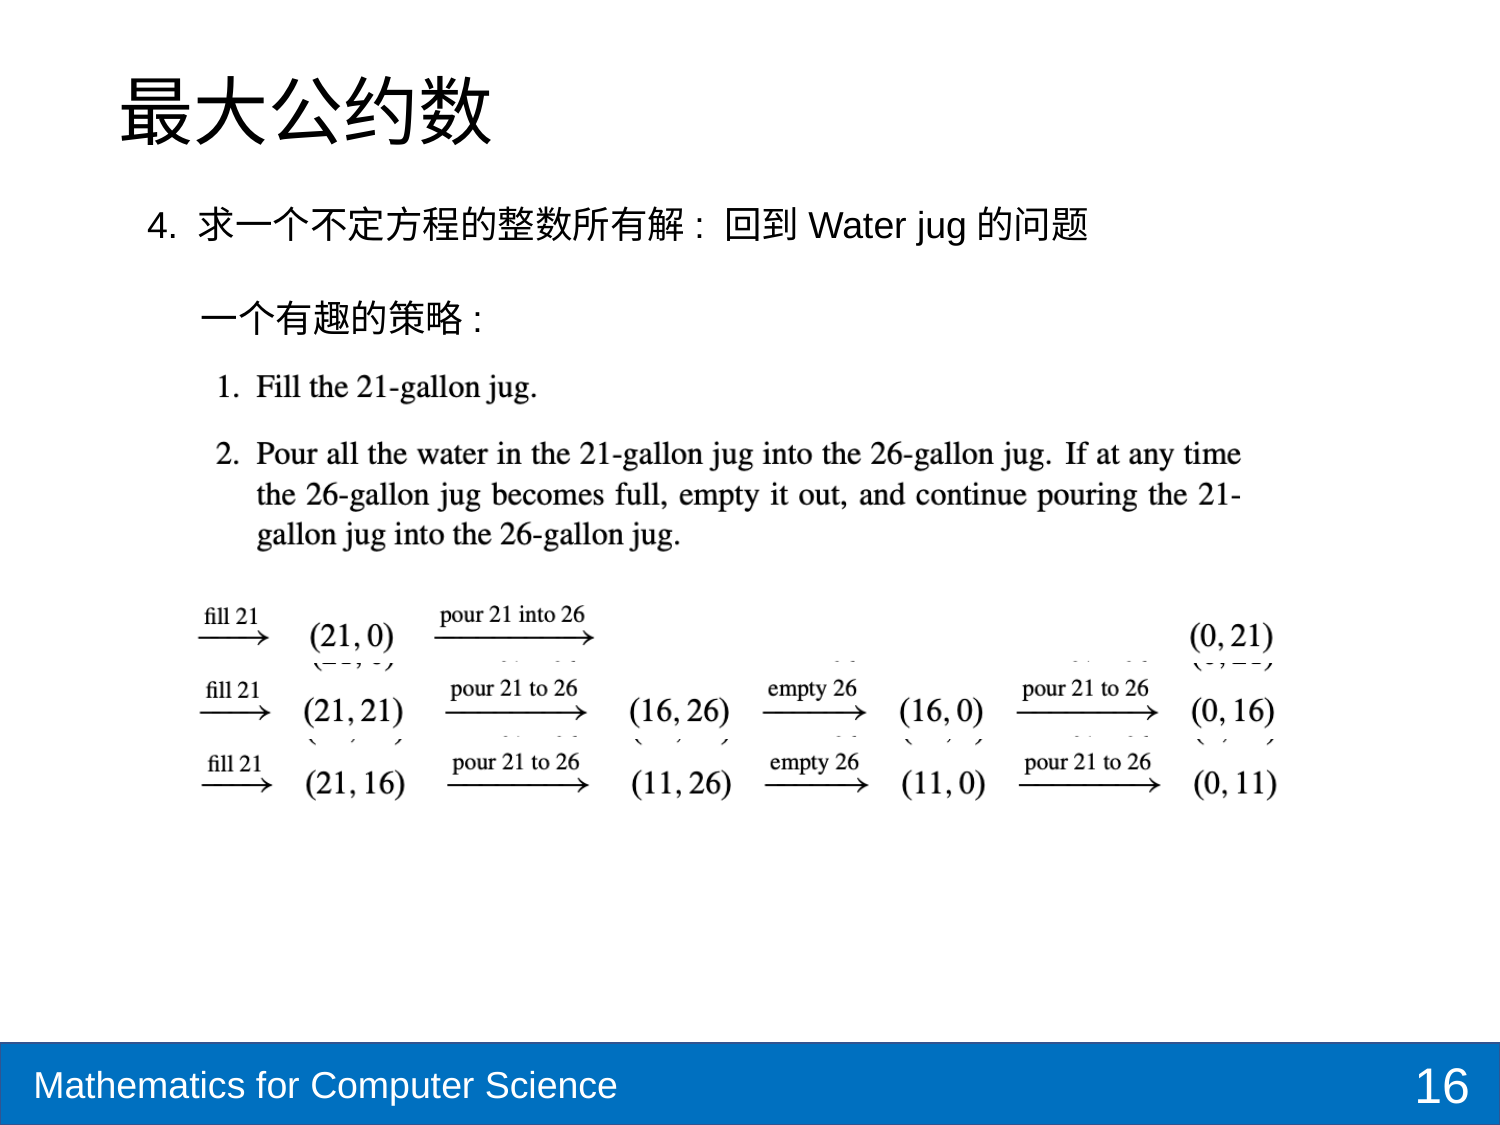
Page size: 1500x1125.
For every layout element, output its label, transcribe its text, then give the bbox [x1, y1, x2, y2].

text_box 一个有趣的策略: [186, 288, 508, 348]
picture [180, 584, 1306, 662]
slide_number 16 [1147, 1054, 1485, 1114]
picture [180, 348, 1264, 583]
picture [196, 739, 1289, 804]
title 最大公约数 [103, 59, 1397, 171]
picture [190, 663, 1295, 737]
text_box 4. 求一个不定方程的整数所有解: 回到Water jug的问题 [132, 193, 1104, 253]
